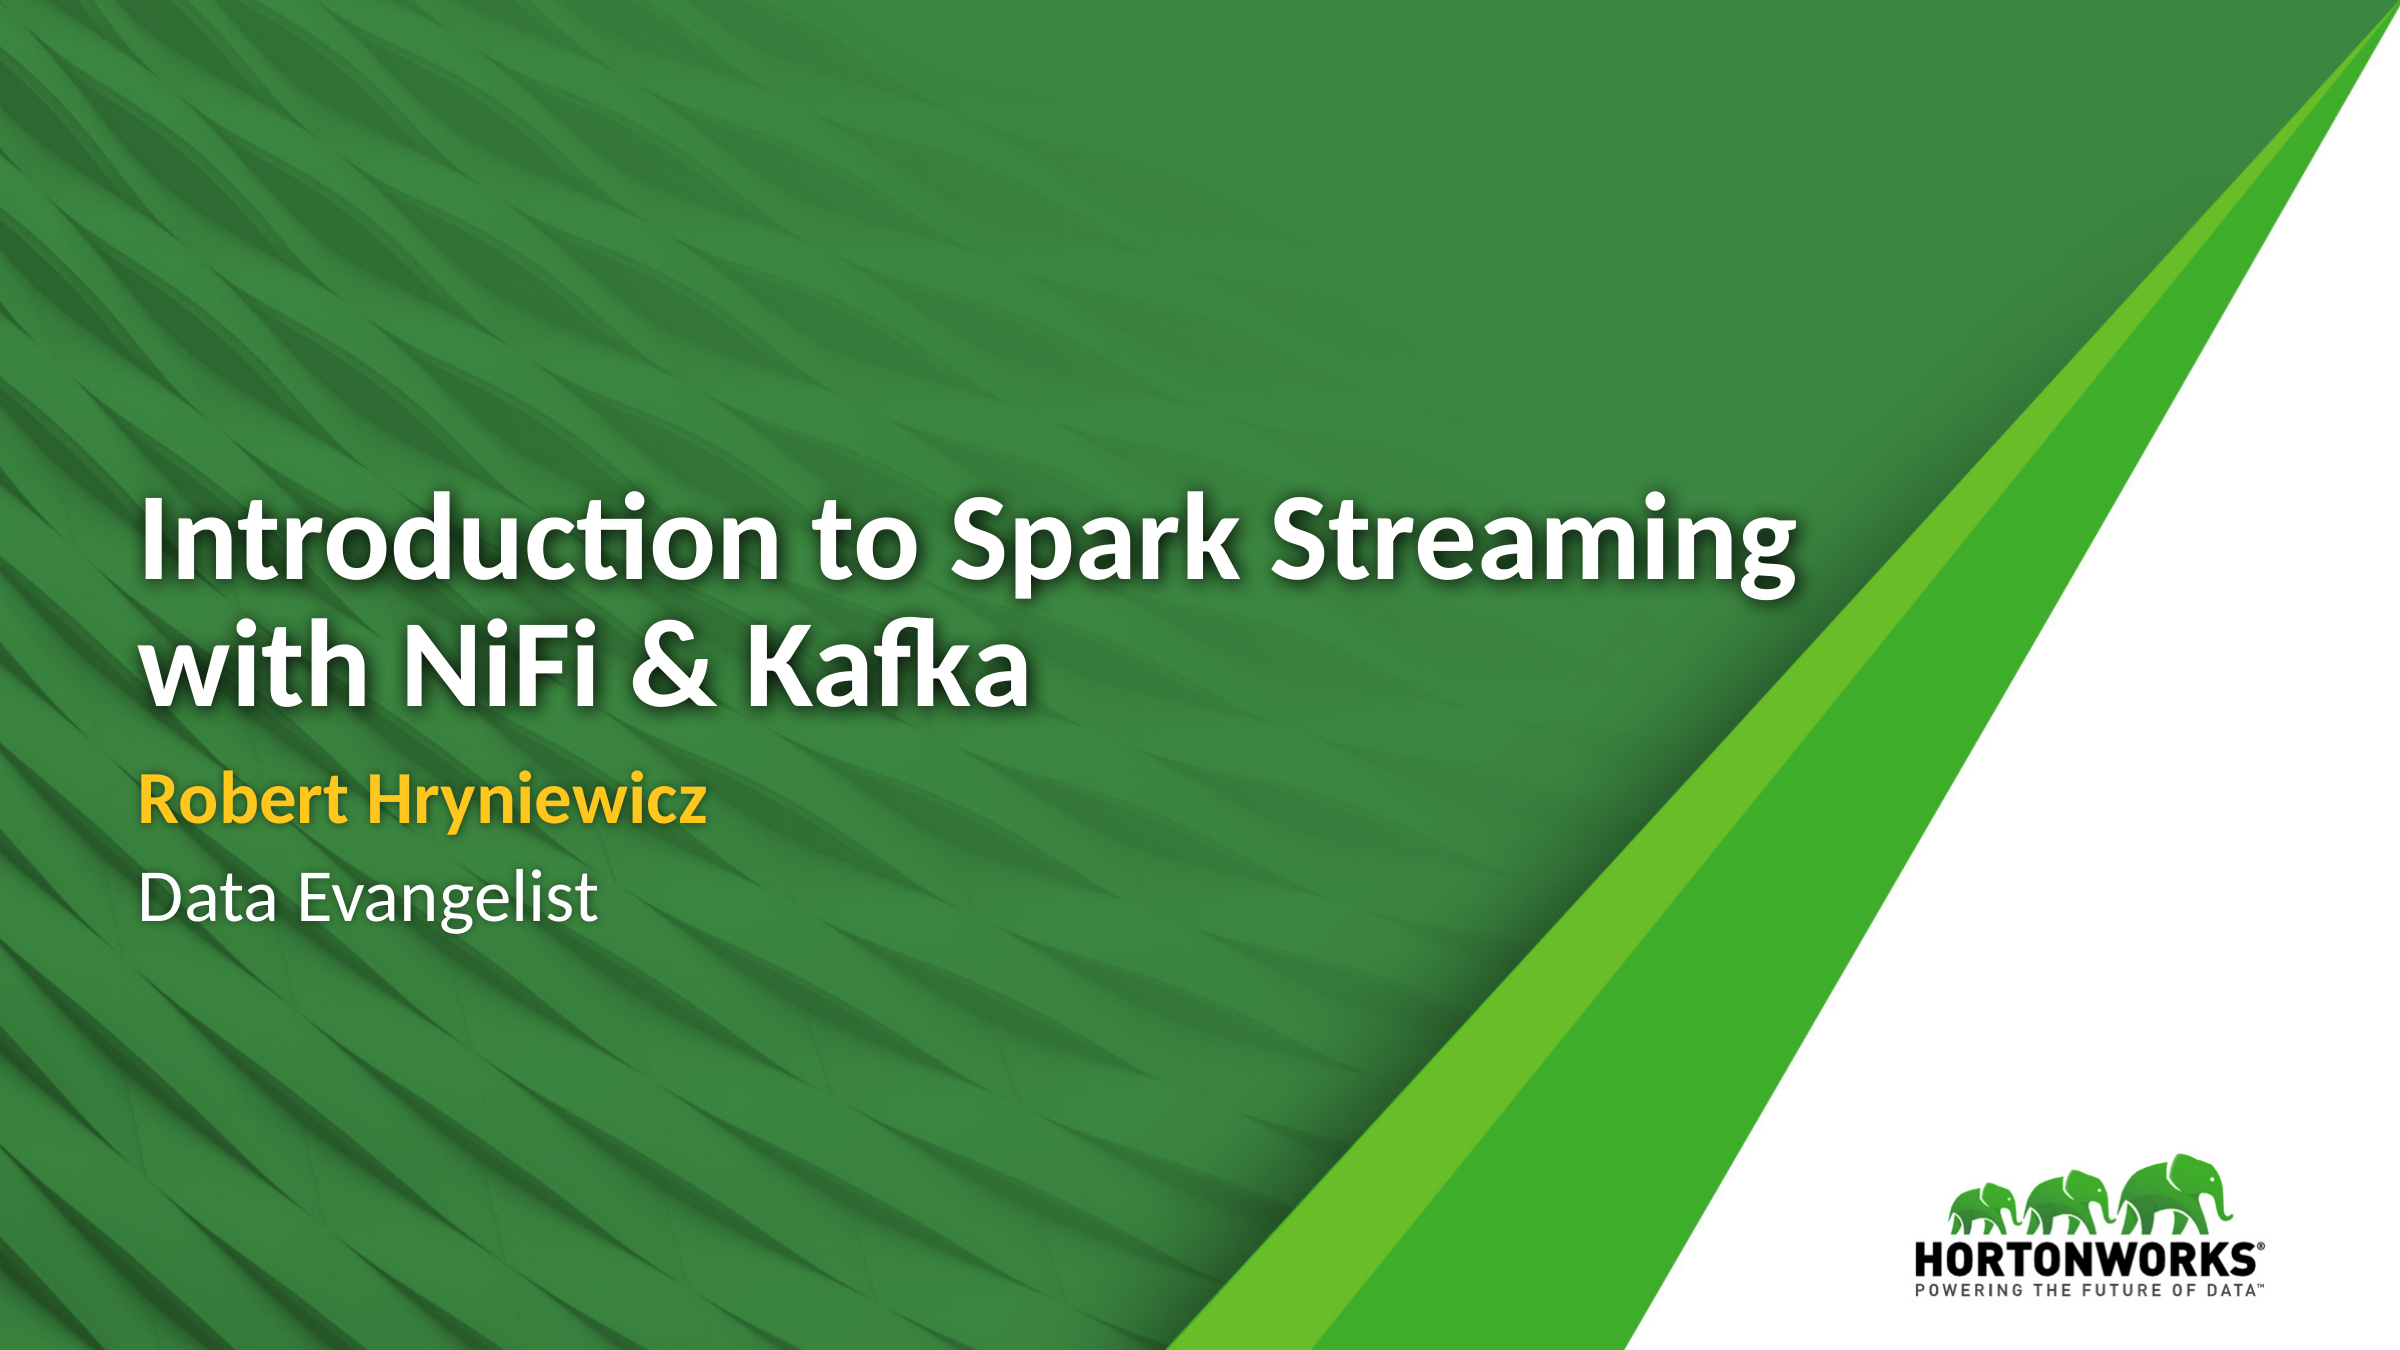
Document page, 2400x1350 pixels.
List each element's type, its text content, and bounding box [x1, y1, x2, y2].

list Data Evangelist [138, 860, 1392, 939]
picture [0, 0, 2400, 1350]
subtitle Robert Hryniewicz [138, 762, 1392, 841]
title Introduction to Spark Streaming with NiFi & Kafka [138, 346, 1845, 733]
